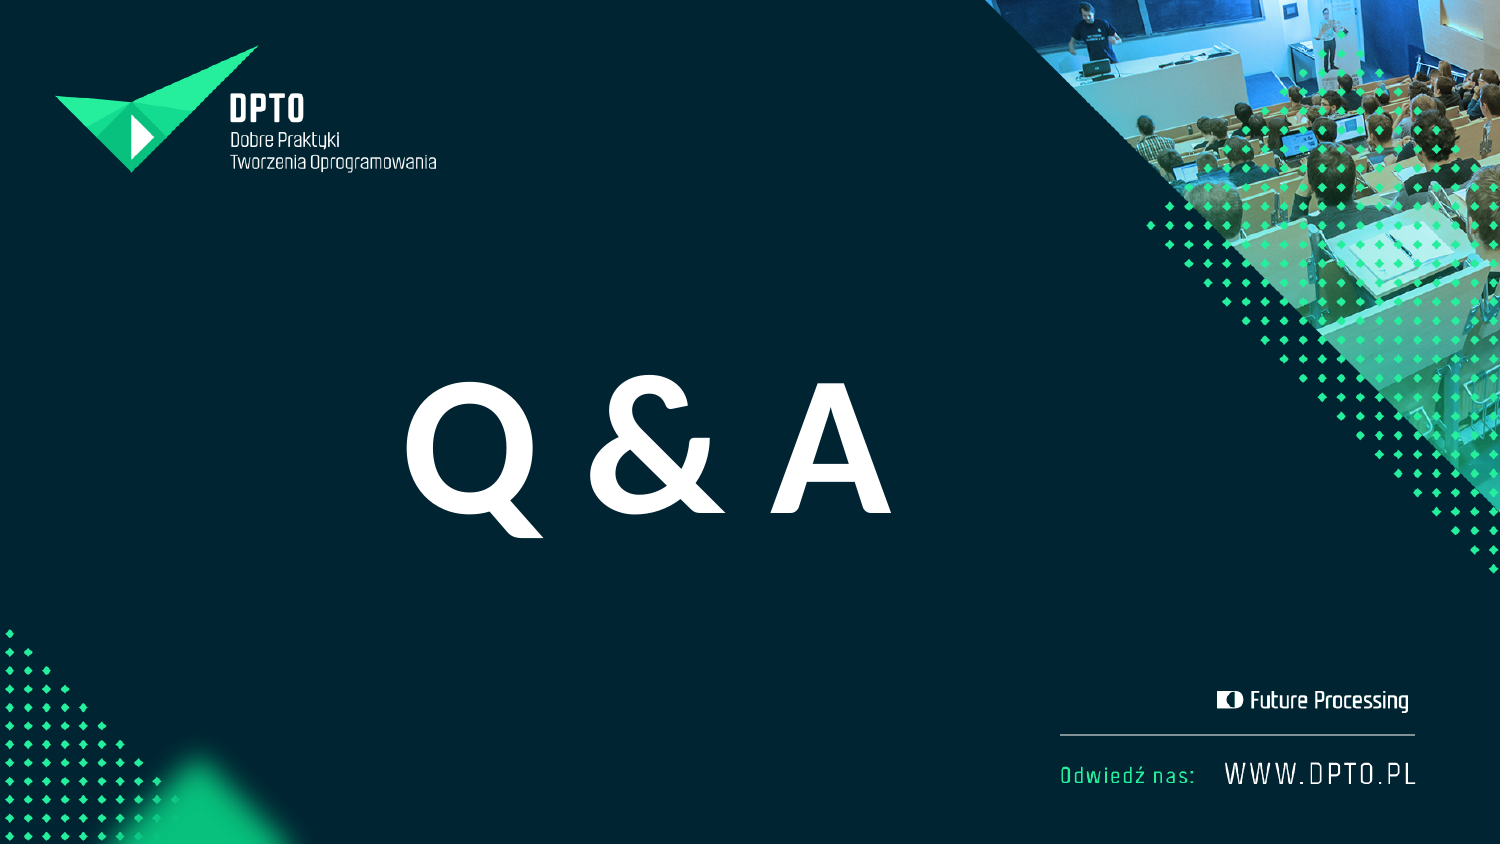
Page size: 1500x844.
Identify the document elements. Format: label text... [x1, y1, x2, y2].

picture [1357, 432, 1363, 439]
picture [1353, 696, 1361, 707]
picture [1389, 696, 1407, 712]
picture [80, 778, 87, 785]
picture [43, 833, 50, 840]
picture [1218, 692, 1230, 708]
picture [1223, 299, 1230, 305]
picture [270, 94, 284, 122]
picture [43, 796, 50, 803]
picture [251, 94, 265, 122]
picture [1452, 527, 1459, 534]
picture [1472, 527, 1478, 534]
picture [1233, 763, 1237, 773]
picture [6, 796, 13, 802]
picture [1395, 470, 1401, 477]
picture [43, 741, 50, 748]
picture [1376, 413, 1383, 420]
picture [1338, 375, 1344, 382]
text_box Q & A [386, 305, 907, 561]
picture [7, 704, 13, 711]
picture [58, 49, 253, 171]
picture [1300, 337, 1307, 343]
picture [1376, 451, 1383, 458]
picture [1490, 565, 1497, 572]
picture [43, 815, 50, 822]
picture [1319, 394, 1326, 401]
picture [117, 741, 123, 748]
picture [1166, 241, 1173, 248]
picture [1452, 508, 1459, 515]
picture [99, 741, 105, 748]
picture [6, 778, 13, 785]
picture [80, 759, 86, 766]
picture [80, 796, 87, 803]
picture [6, 741, 13, 748]
picture [289, 94, 303, 122]
picture [1357, 413, 1364, 419]
picture [1252, 692, 1258, 708]
picture [90, 742, 306, 844]
picture [1415, 470, 1421, 477]
picture [1452, 490, 1459, 496]
picture [1283, 696, 1288, 708]
picture [1333, 696, 1340, 707]
picture [231, 94, 245, 122]
picture [1395, 451, 1402, 458]
picture [1395, 432, 1401, 439]
picture [1345, 763, 1355, 783]
picture [1292, 696, 1296, 708]
picture [1166, 203, 1173, 210]
picture [1472, 508, 1478, 515]
picture [6, 649, 13, 655]
picture [1235, 692, 1243, 708]
picture [135, 760, 142, 766]
picture [1185, 242, 1193, 247]
picture [1326, 696, 1332, 708]
picture [1299, 696, 1307, 706]
picture [25, 741, 32, 747]
picture [987, 0, 1500, 515]
picture [1263, 696, 1269, 708]
picture [1414, 451, 1421, 458]
picture [1223, 260, 1230, 267]
picture [1155, 772, 1160, 782]
picture [1148, 222, 1154, 229]
picture [1272, 692, 1277, 707]
picture [80, 704, 86, 711]
picture [1185, 222, 1192, 229]
picture [1433, 508, 1440, 515]
picture [1167, 222, 1173, 229]
picture [43, 759, 50, 766]
picture [1345, 696, 1351, 708]
picture [1185, 261, 1193, 266]
picture [1316, 692, 1324, 708]
picture [1205, 260, 1212, 266]
picture [80, 741, 86, 748]
picture [43, 778, 50, 785]
picture [1433, 489, 1440, 496]
picture [1329, 763, 1336, 783]
